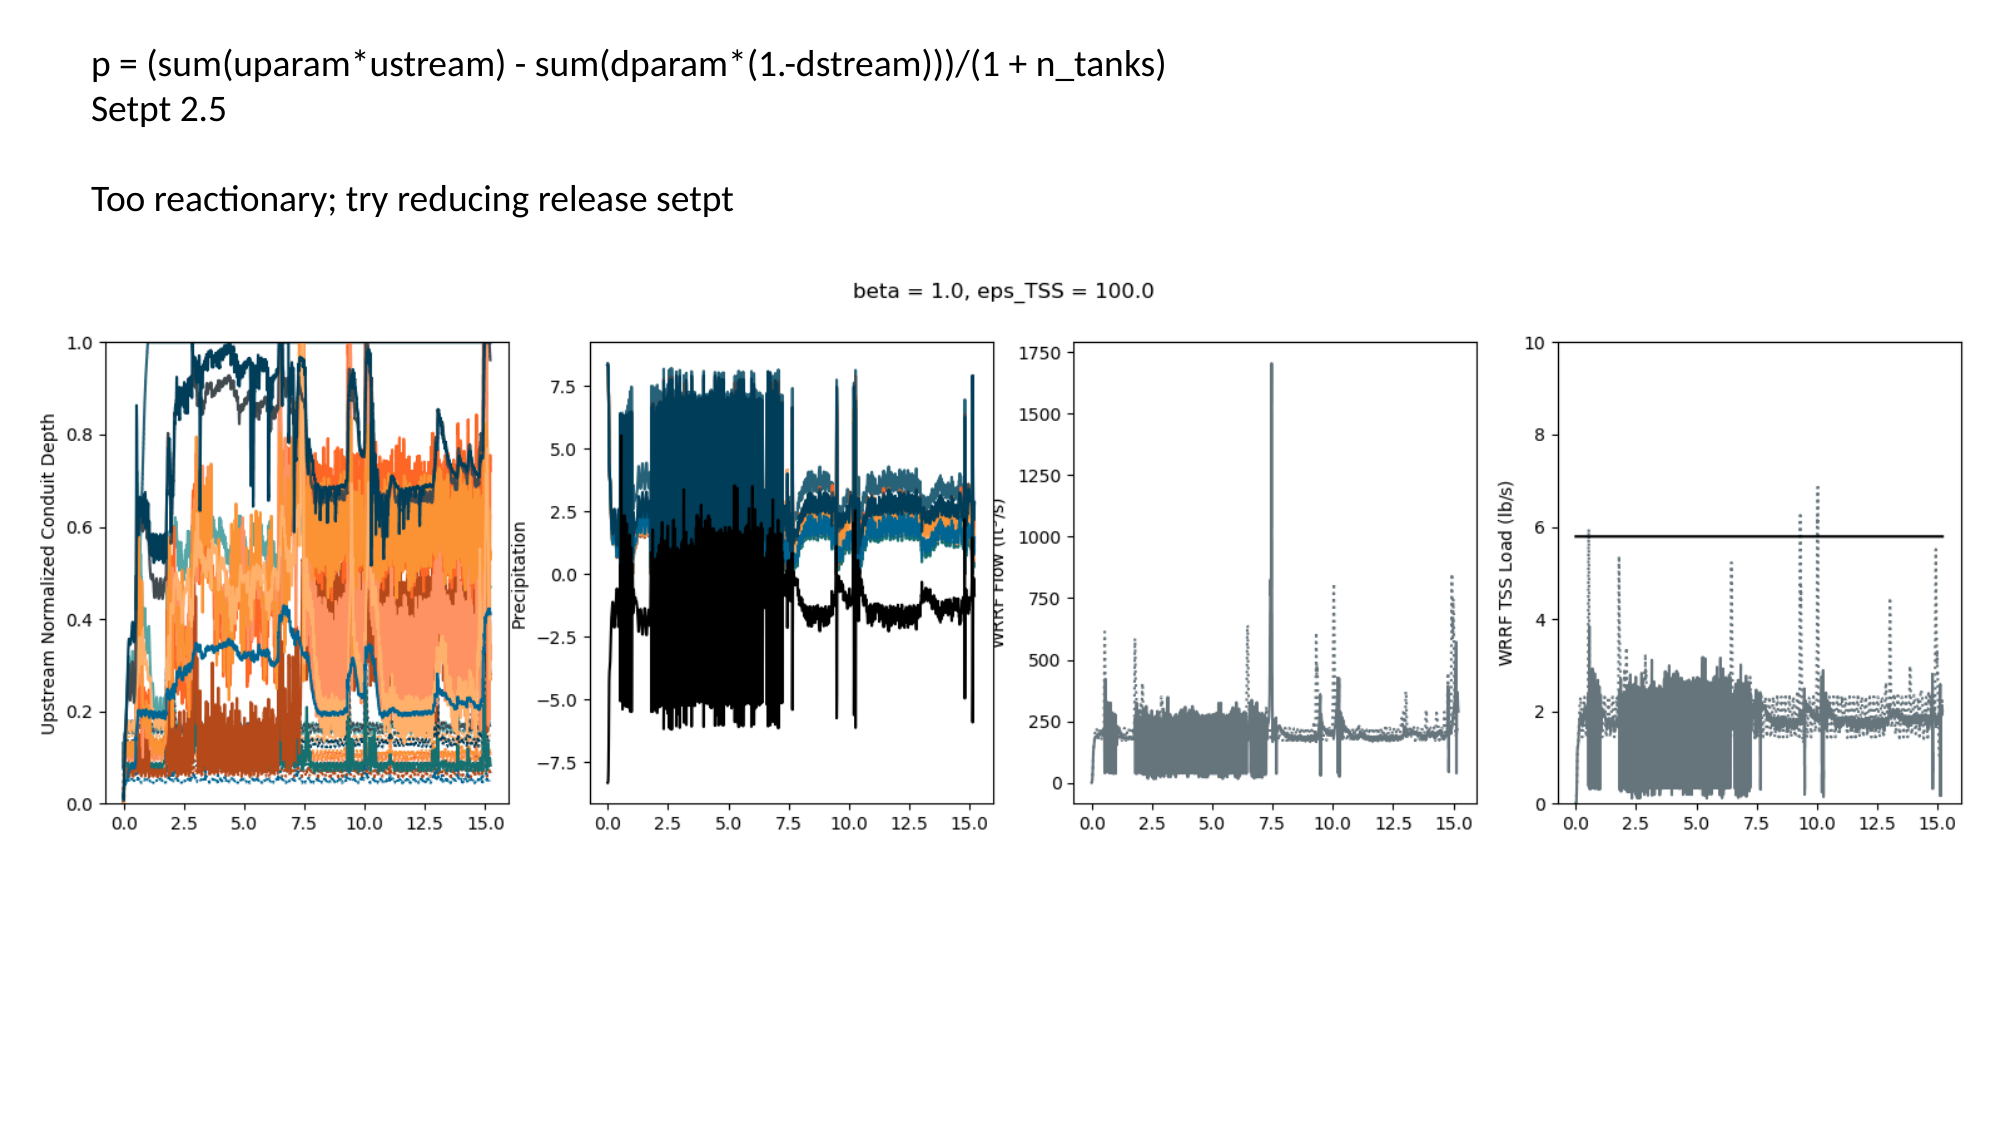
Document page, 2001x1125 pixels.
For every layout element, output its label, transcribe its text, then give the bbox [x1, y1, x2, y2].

picture [24, 273, 1975, 851]
text_box p = (sum(uparam*ustream) - sum(dparam*(1.-dstream)))/(1 + n_tanks) Setpt 2.5 Too reactionary; try reducing release setpt [76, 31, 1878, 226]
